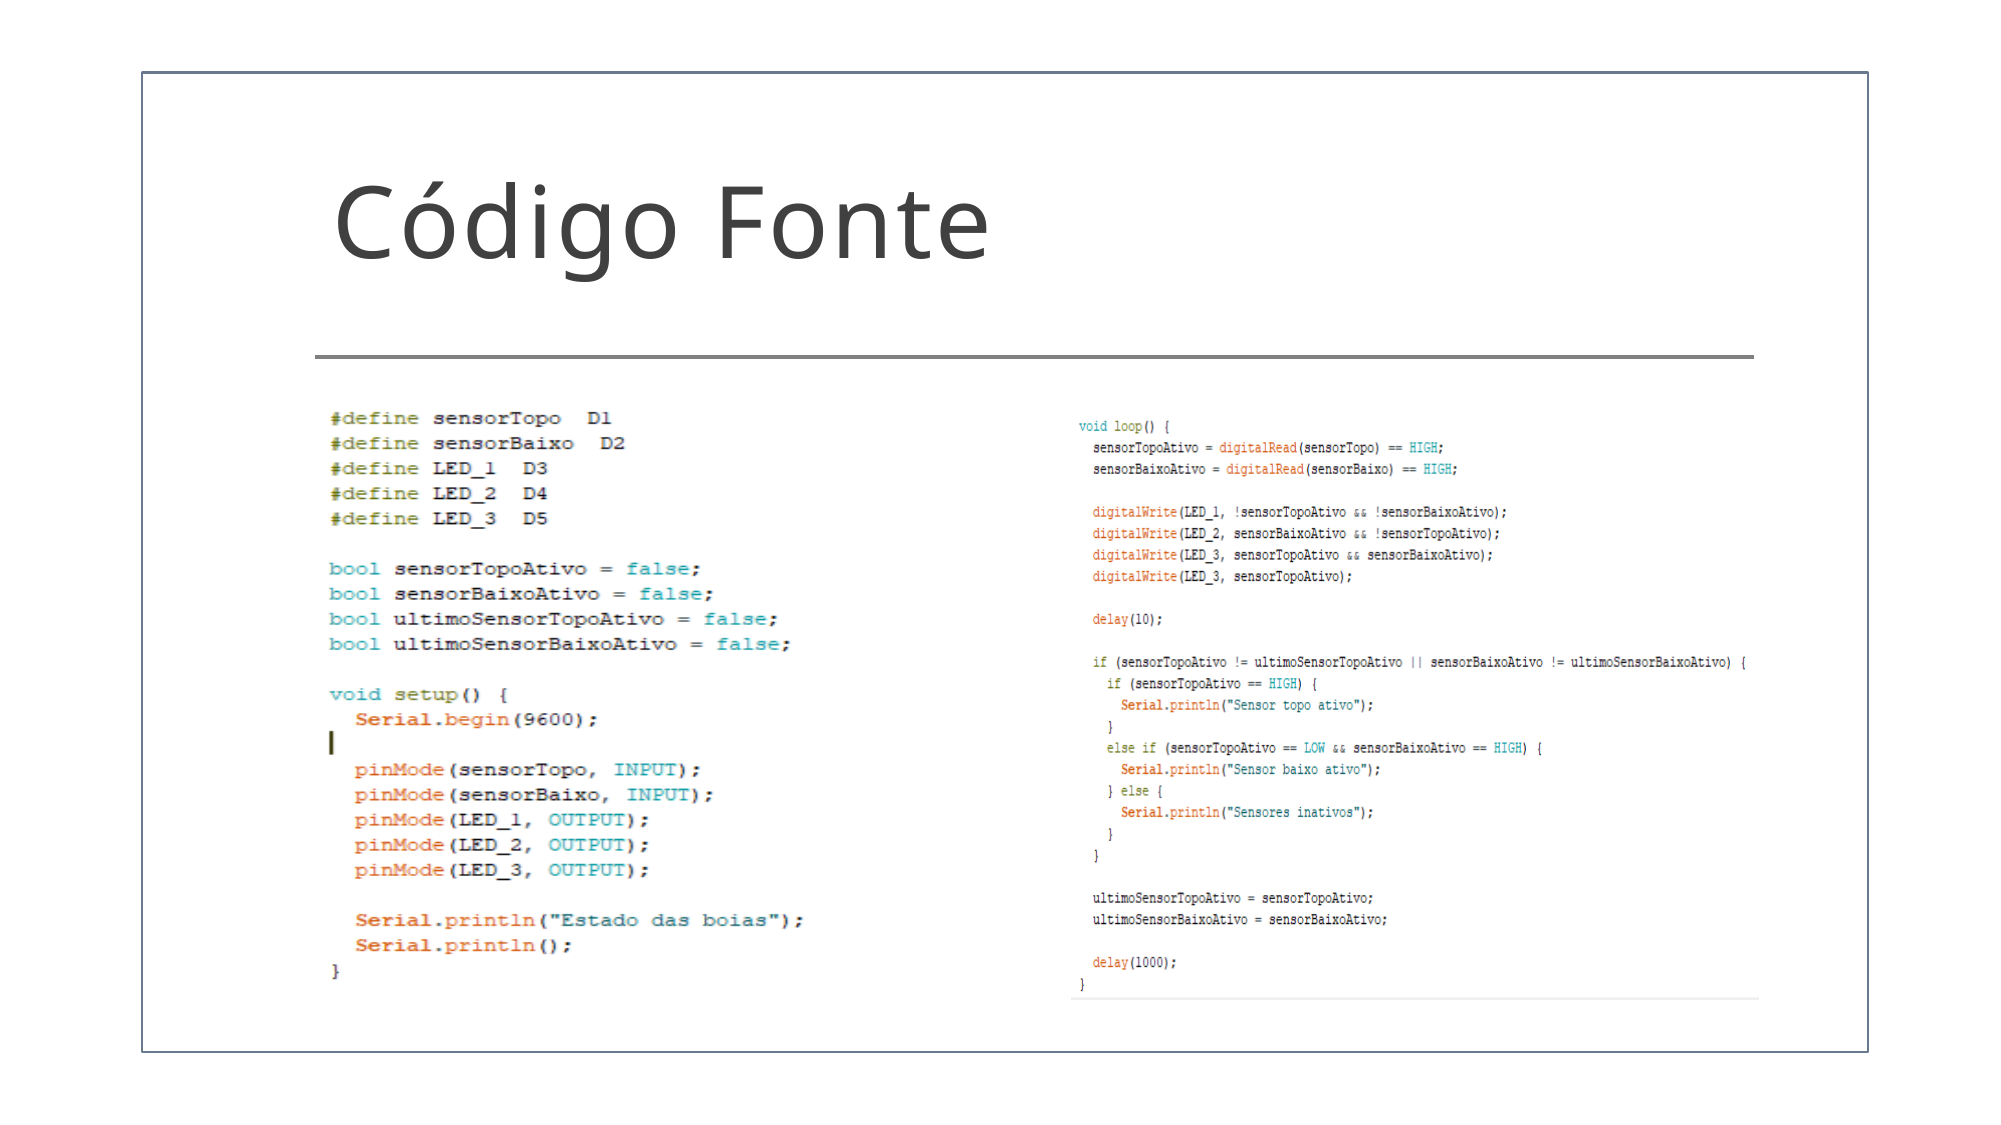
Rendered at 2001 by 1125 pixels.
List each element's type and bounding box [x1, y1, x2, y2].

text_box [141, 71, 1869, 1053]
list [315, 402, 1003, 1001]
list [1070, 402, 1759, 1001]
